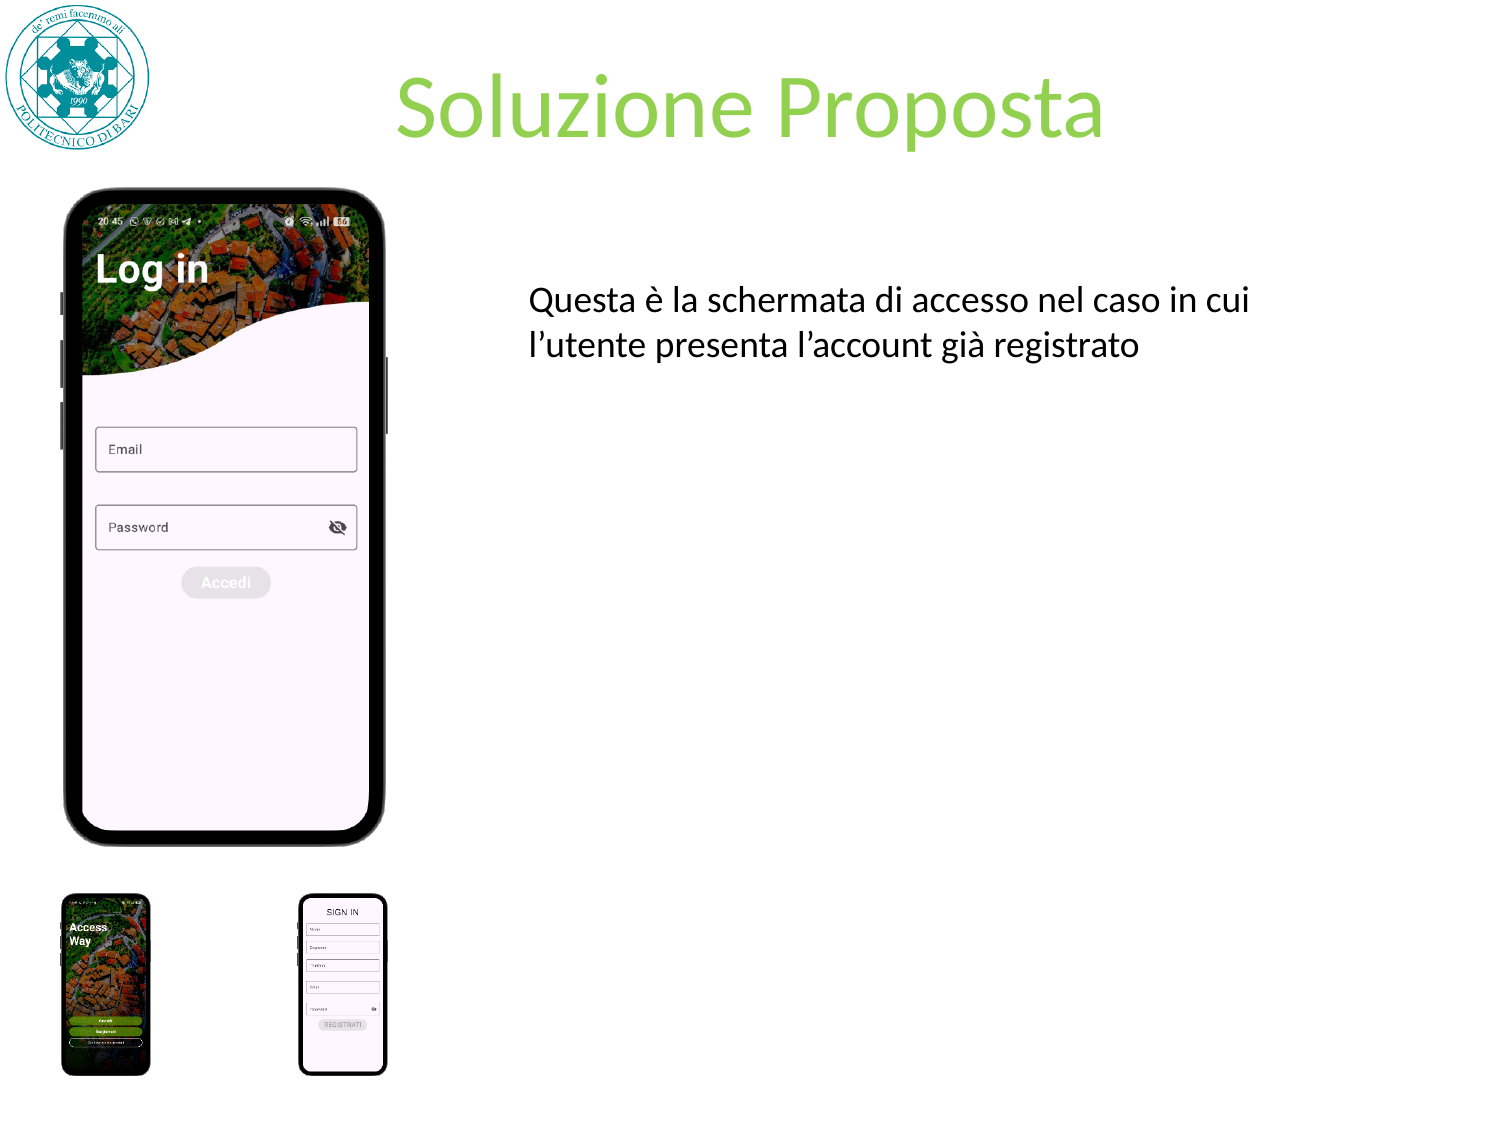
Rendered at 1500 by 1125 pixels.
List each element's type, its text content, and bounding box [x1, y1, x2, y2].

picture [0, 0, 154, 154]
picture [297, 892, 388, 1076]
text_box Questa è la schermata di accesso nel caso in cui l’utente presenta l’account già registrato [513, 267, 1371, 372]
title Soluzione Proposta [76, 7, 1427, 195]
picture [60, 892, 151, 1076]
picture [60, 187, 389, 848]
